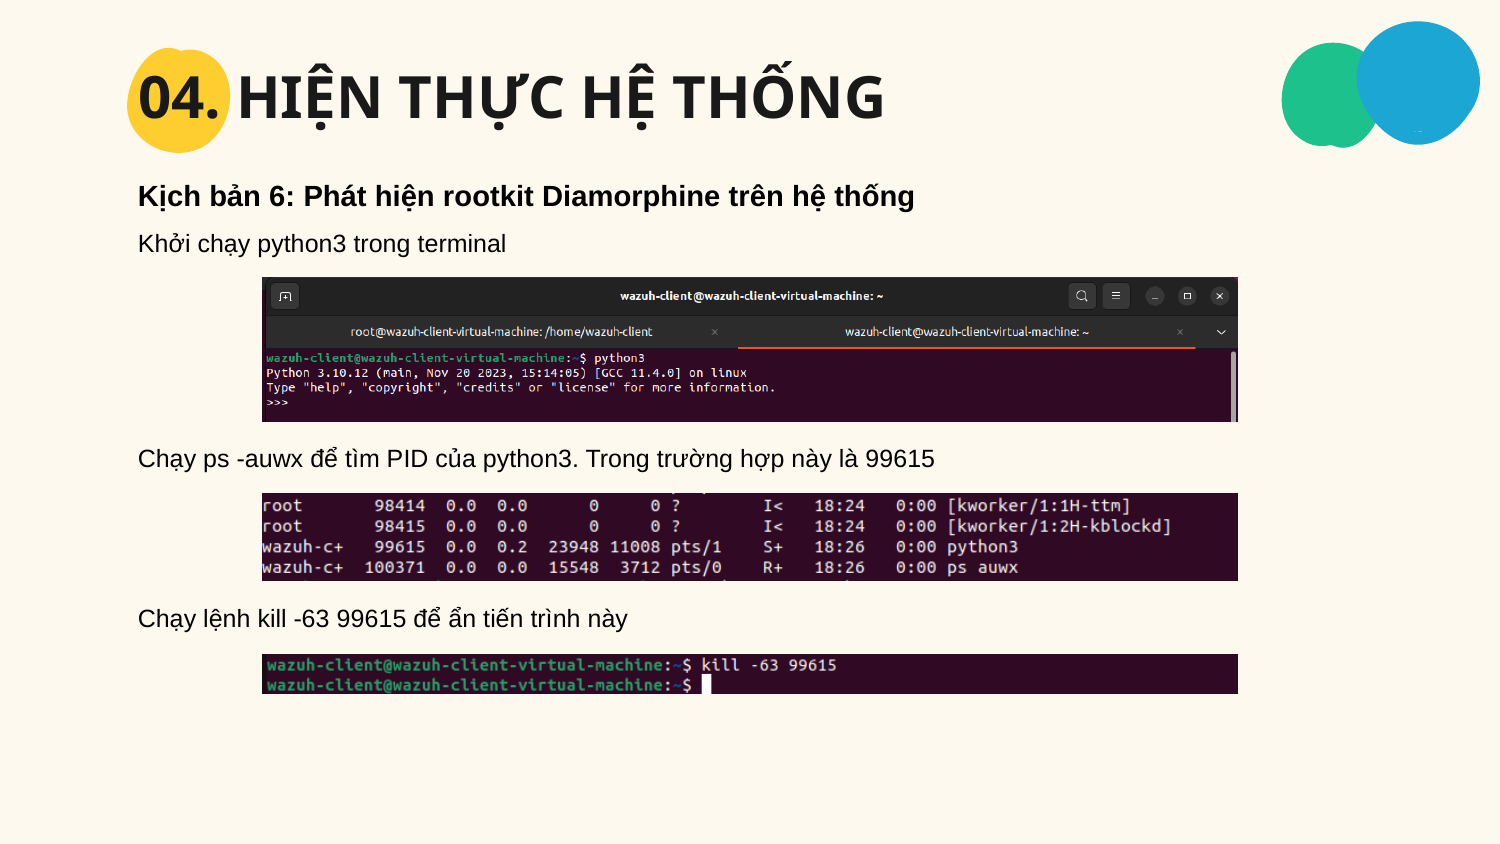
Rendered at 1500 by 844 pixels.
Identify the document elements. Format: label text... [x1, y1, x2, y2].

text_box Khởi chạy python3 trong terminal [122, 220, 1406, 266]
picture [262, 493, 1238, 582]
title 04. HIỆN THỰC HỆ THỐNG [123, 50, 1389, 145]
text_box [1307, 42, 1361, 50]
picture [262, 654, 1238, 694]
text_box Kịch bản 6: Phát hiện rootkit Diamorphine trên hệ thống [122, 169, 1271, 220]
picture [262, 277, 1238, 422]
text_box [1356, 21, 1480, 145]
text_box [150, 145, 206, 153]
text_box Chạy ps -auwx để tìm PID của python3. Trong trường hợp này là 99615 [122, 434, 1406, 480]
text_box Chạy lệnh kill -63 99615 để ẩn tiến trình này [122, 595, 1406, 641]
